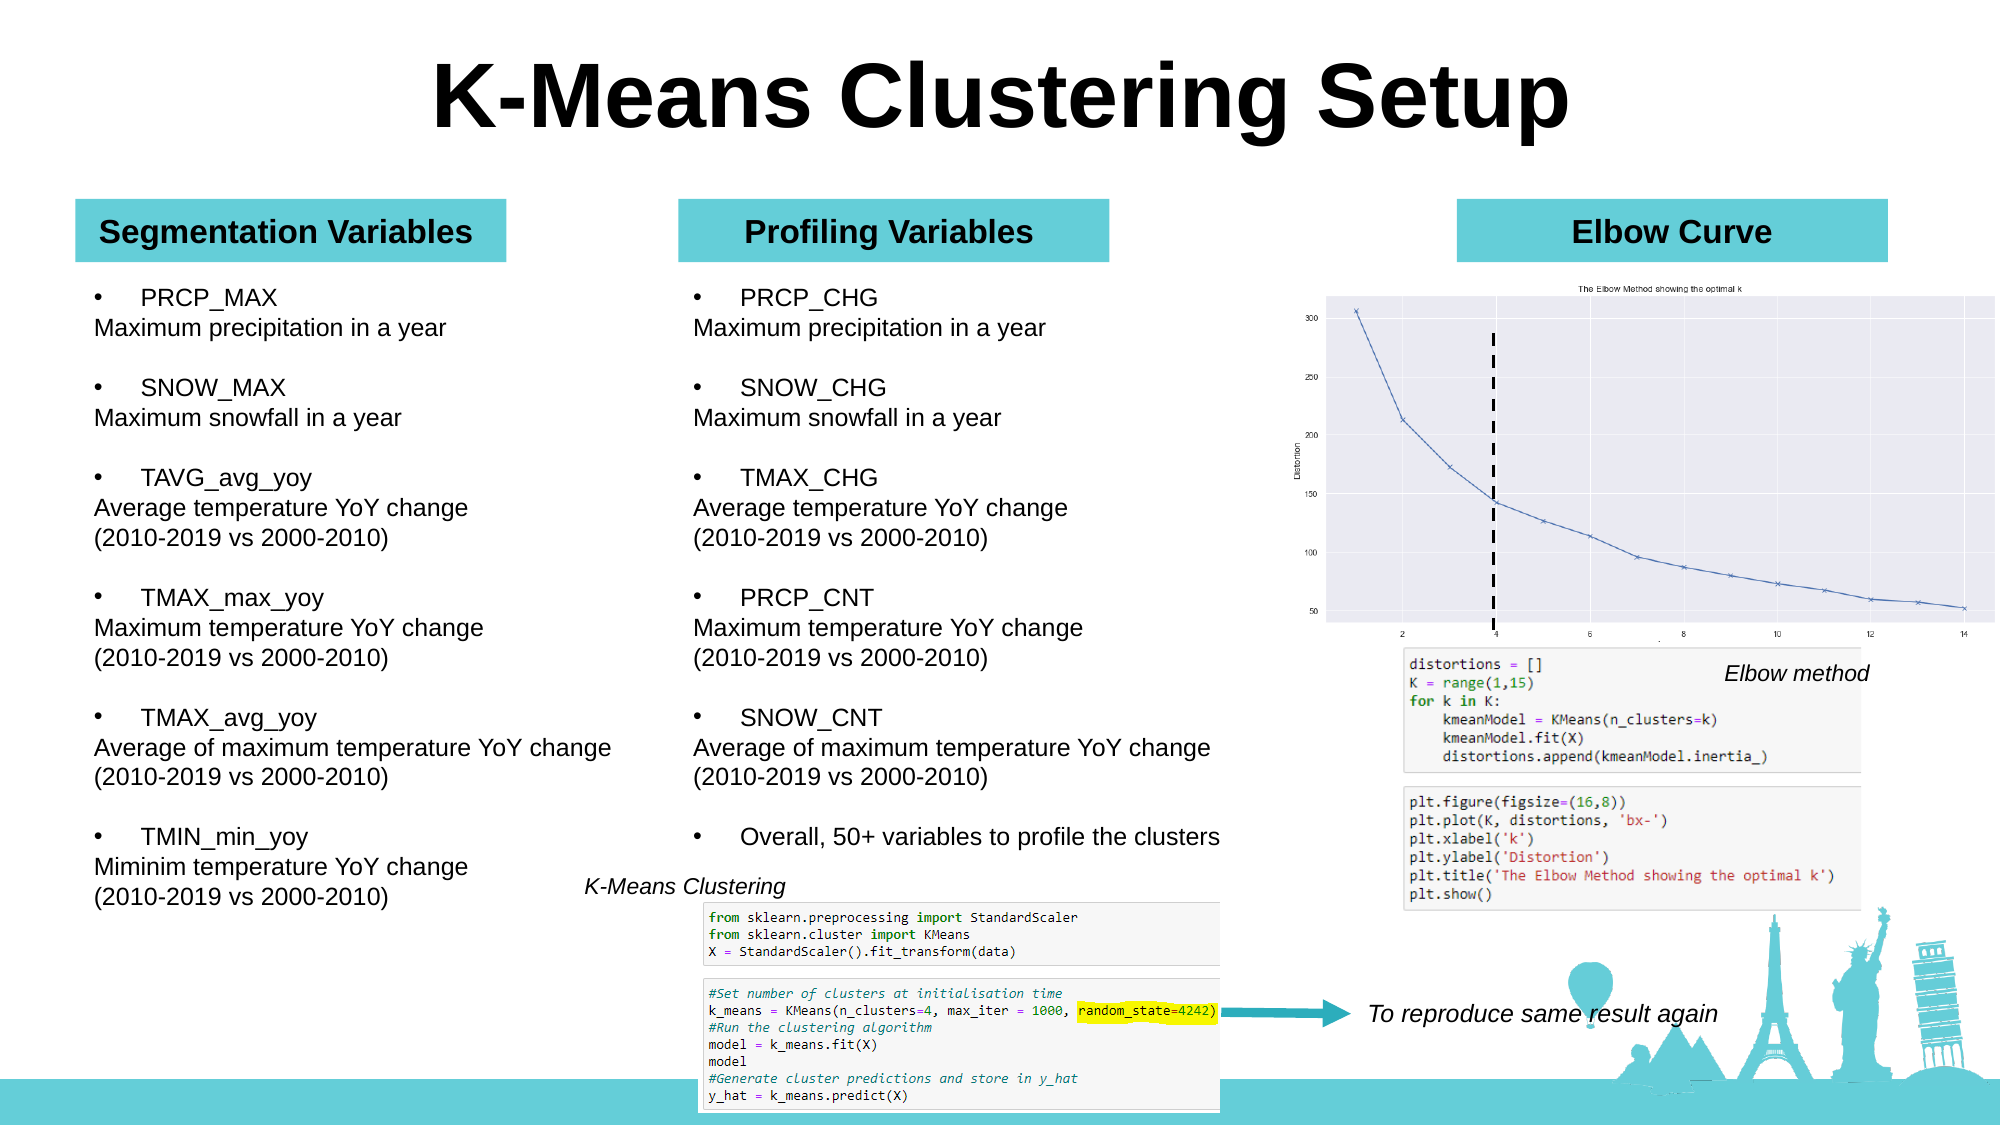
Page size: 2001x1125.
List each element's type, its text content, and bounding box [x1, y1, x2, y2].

picture [1899, 940, 1990, 1086]
picture [1830, 906, 1893, 1083]
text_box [75, 198, 568, 957]
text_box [1743, 642, 1887, 915]
picture [1739, 915, 1816, 1083]
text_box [569, 198, 1739, 1113]
list K-Means Clustering Setup [53, 38, 1952, 157]
picture [1739, 279, 2000, 653]
text_box Elbow Curve [1739, 198, 1888, 263]
